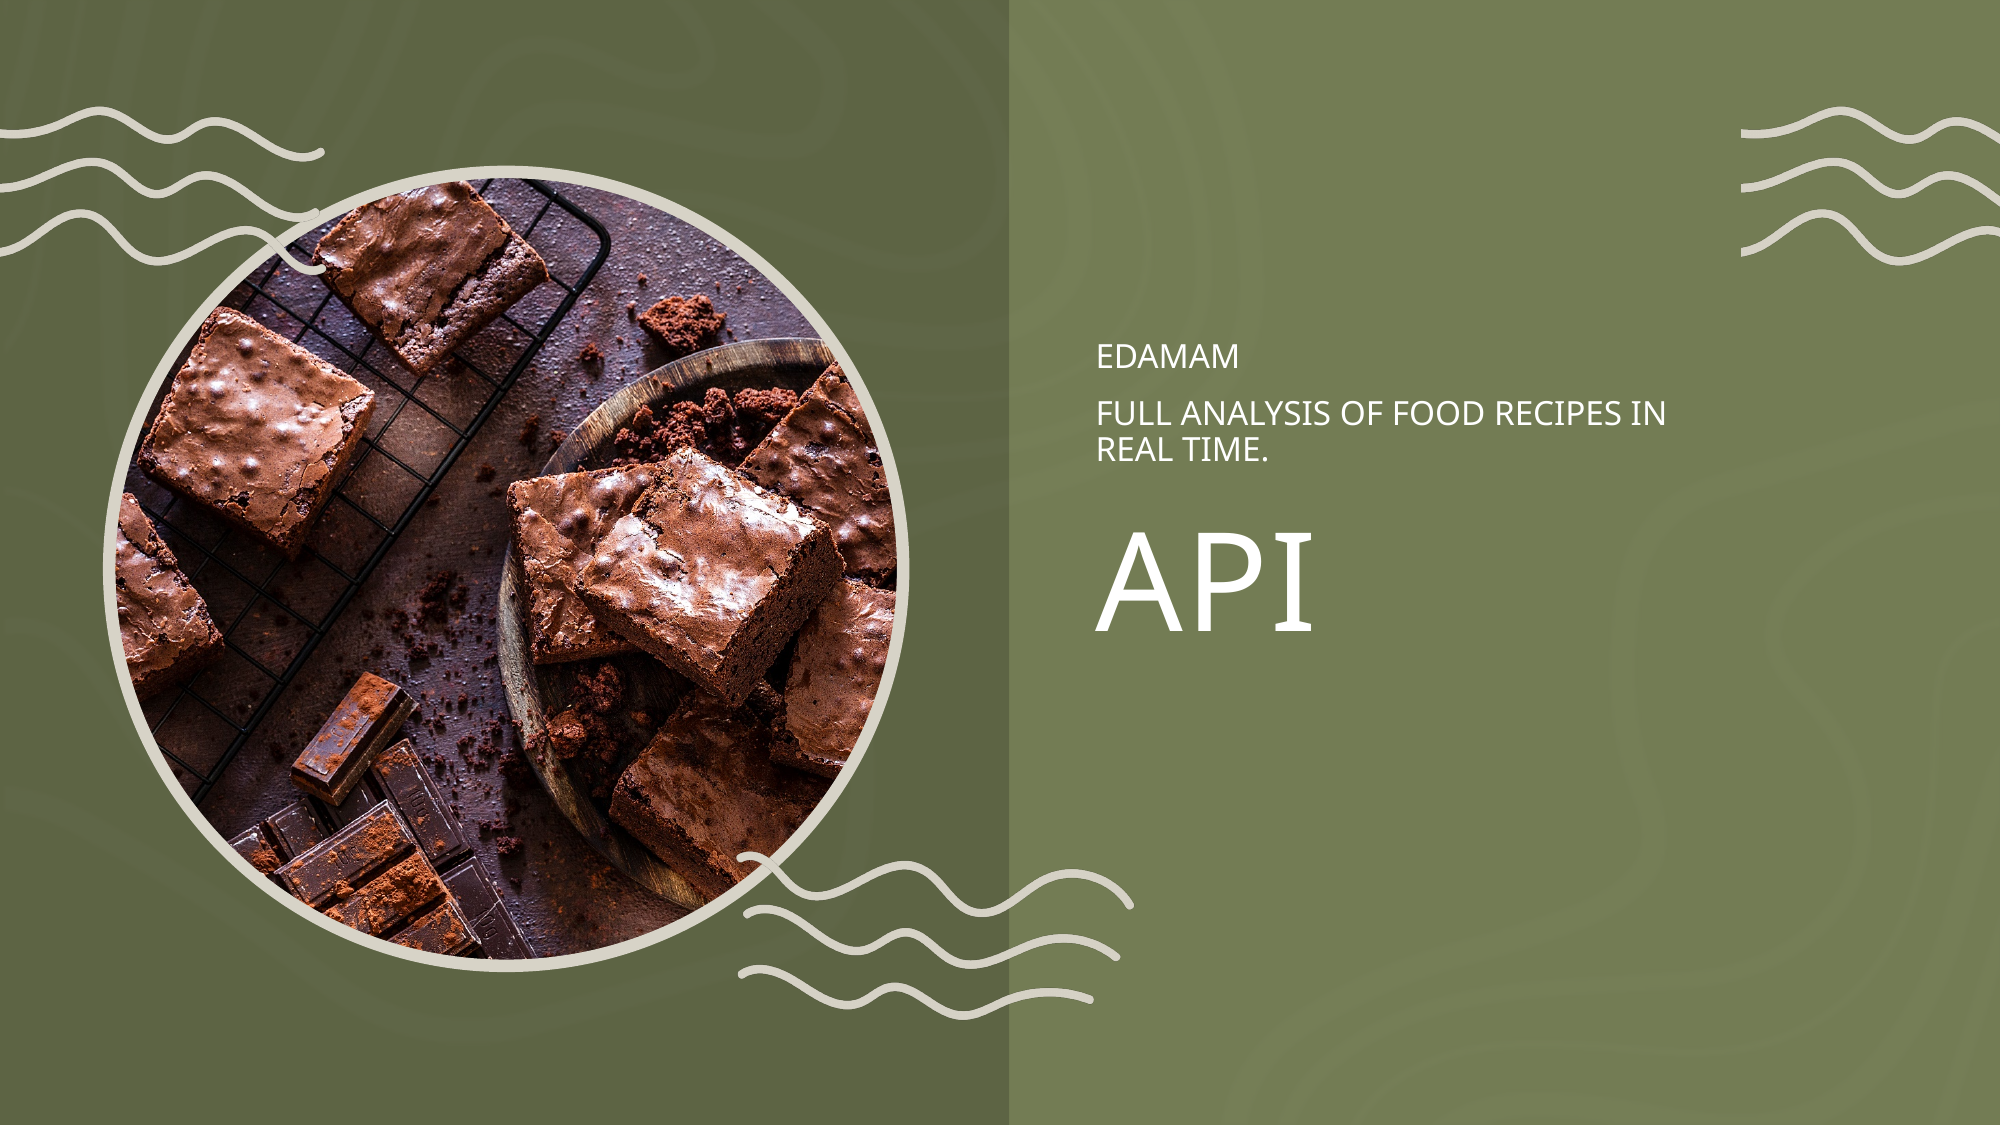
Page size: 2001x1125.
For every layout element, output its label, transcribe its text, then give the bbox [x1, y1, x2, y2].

title API [1095, 518, 1920, 1113]
list Edamam Full analysis of food recipes in real time. [1095, 123, 1707, 477]
picture [0, 18, 1150, 1125]
picture [1741, 90, 2000, 292]
